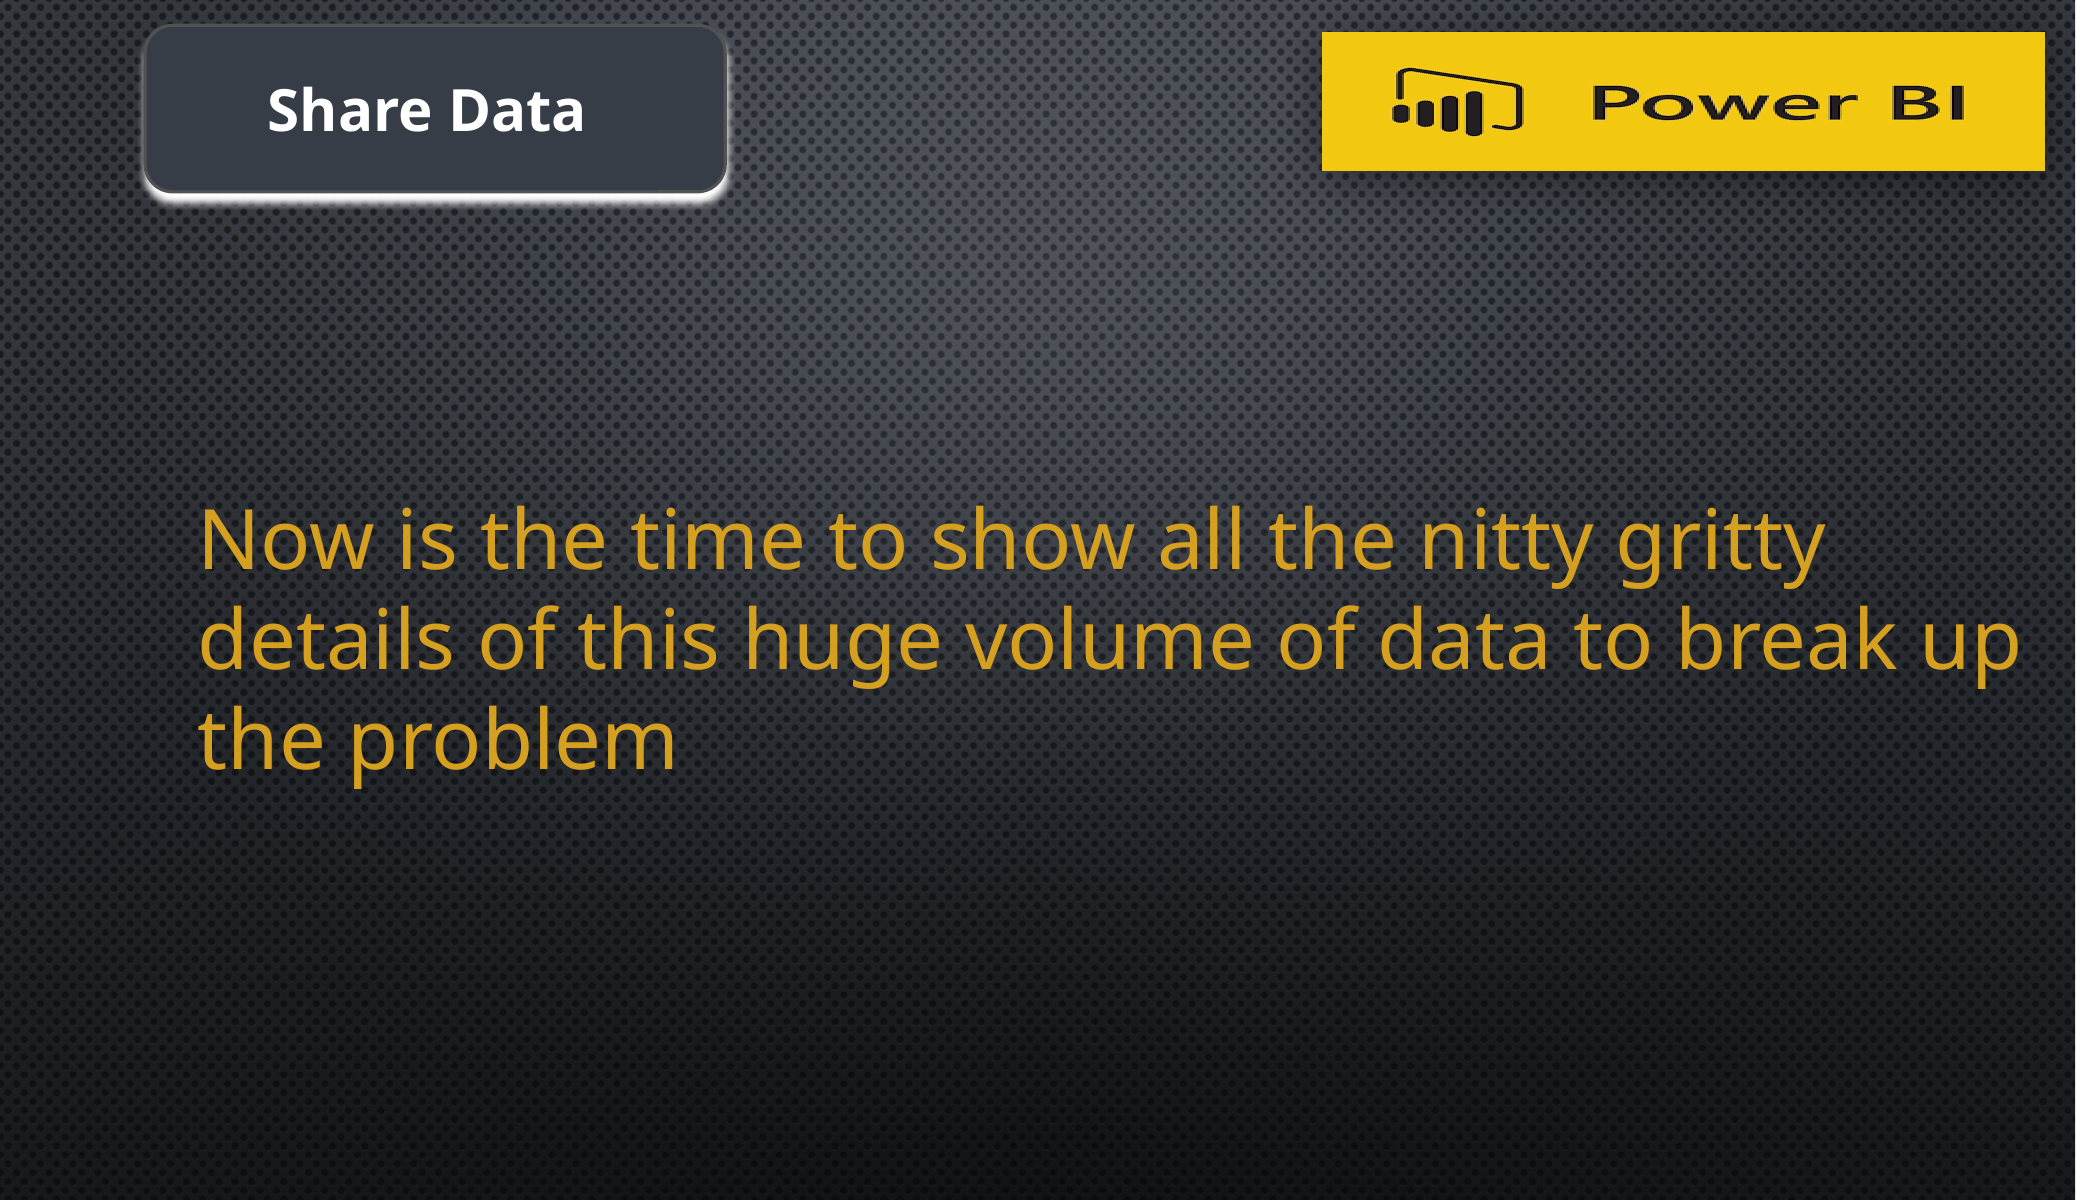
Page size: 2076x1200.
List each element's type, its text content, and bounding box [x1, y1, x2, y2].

text_box Now is the time to show all the nitty gritty details of this huge volume of data to break up the problem [183, 478, 2059, 794]
text_box Share Data [143, 23, 727, 194]
picture [1322, 32, 2046, 172]
